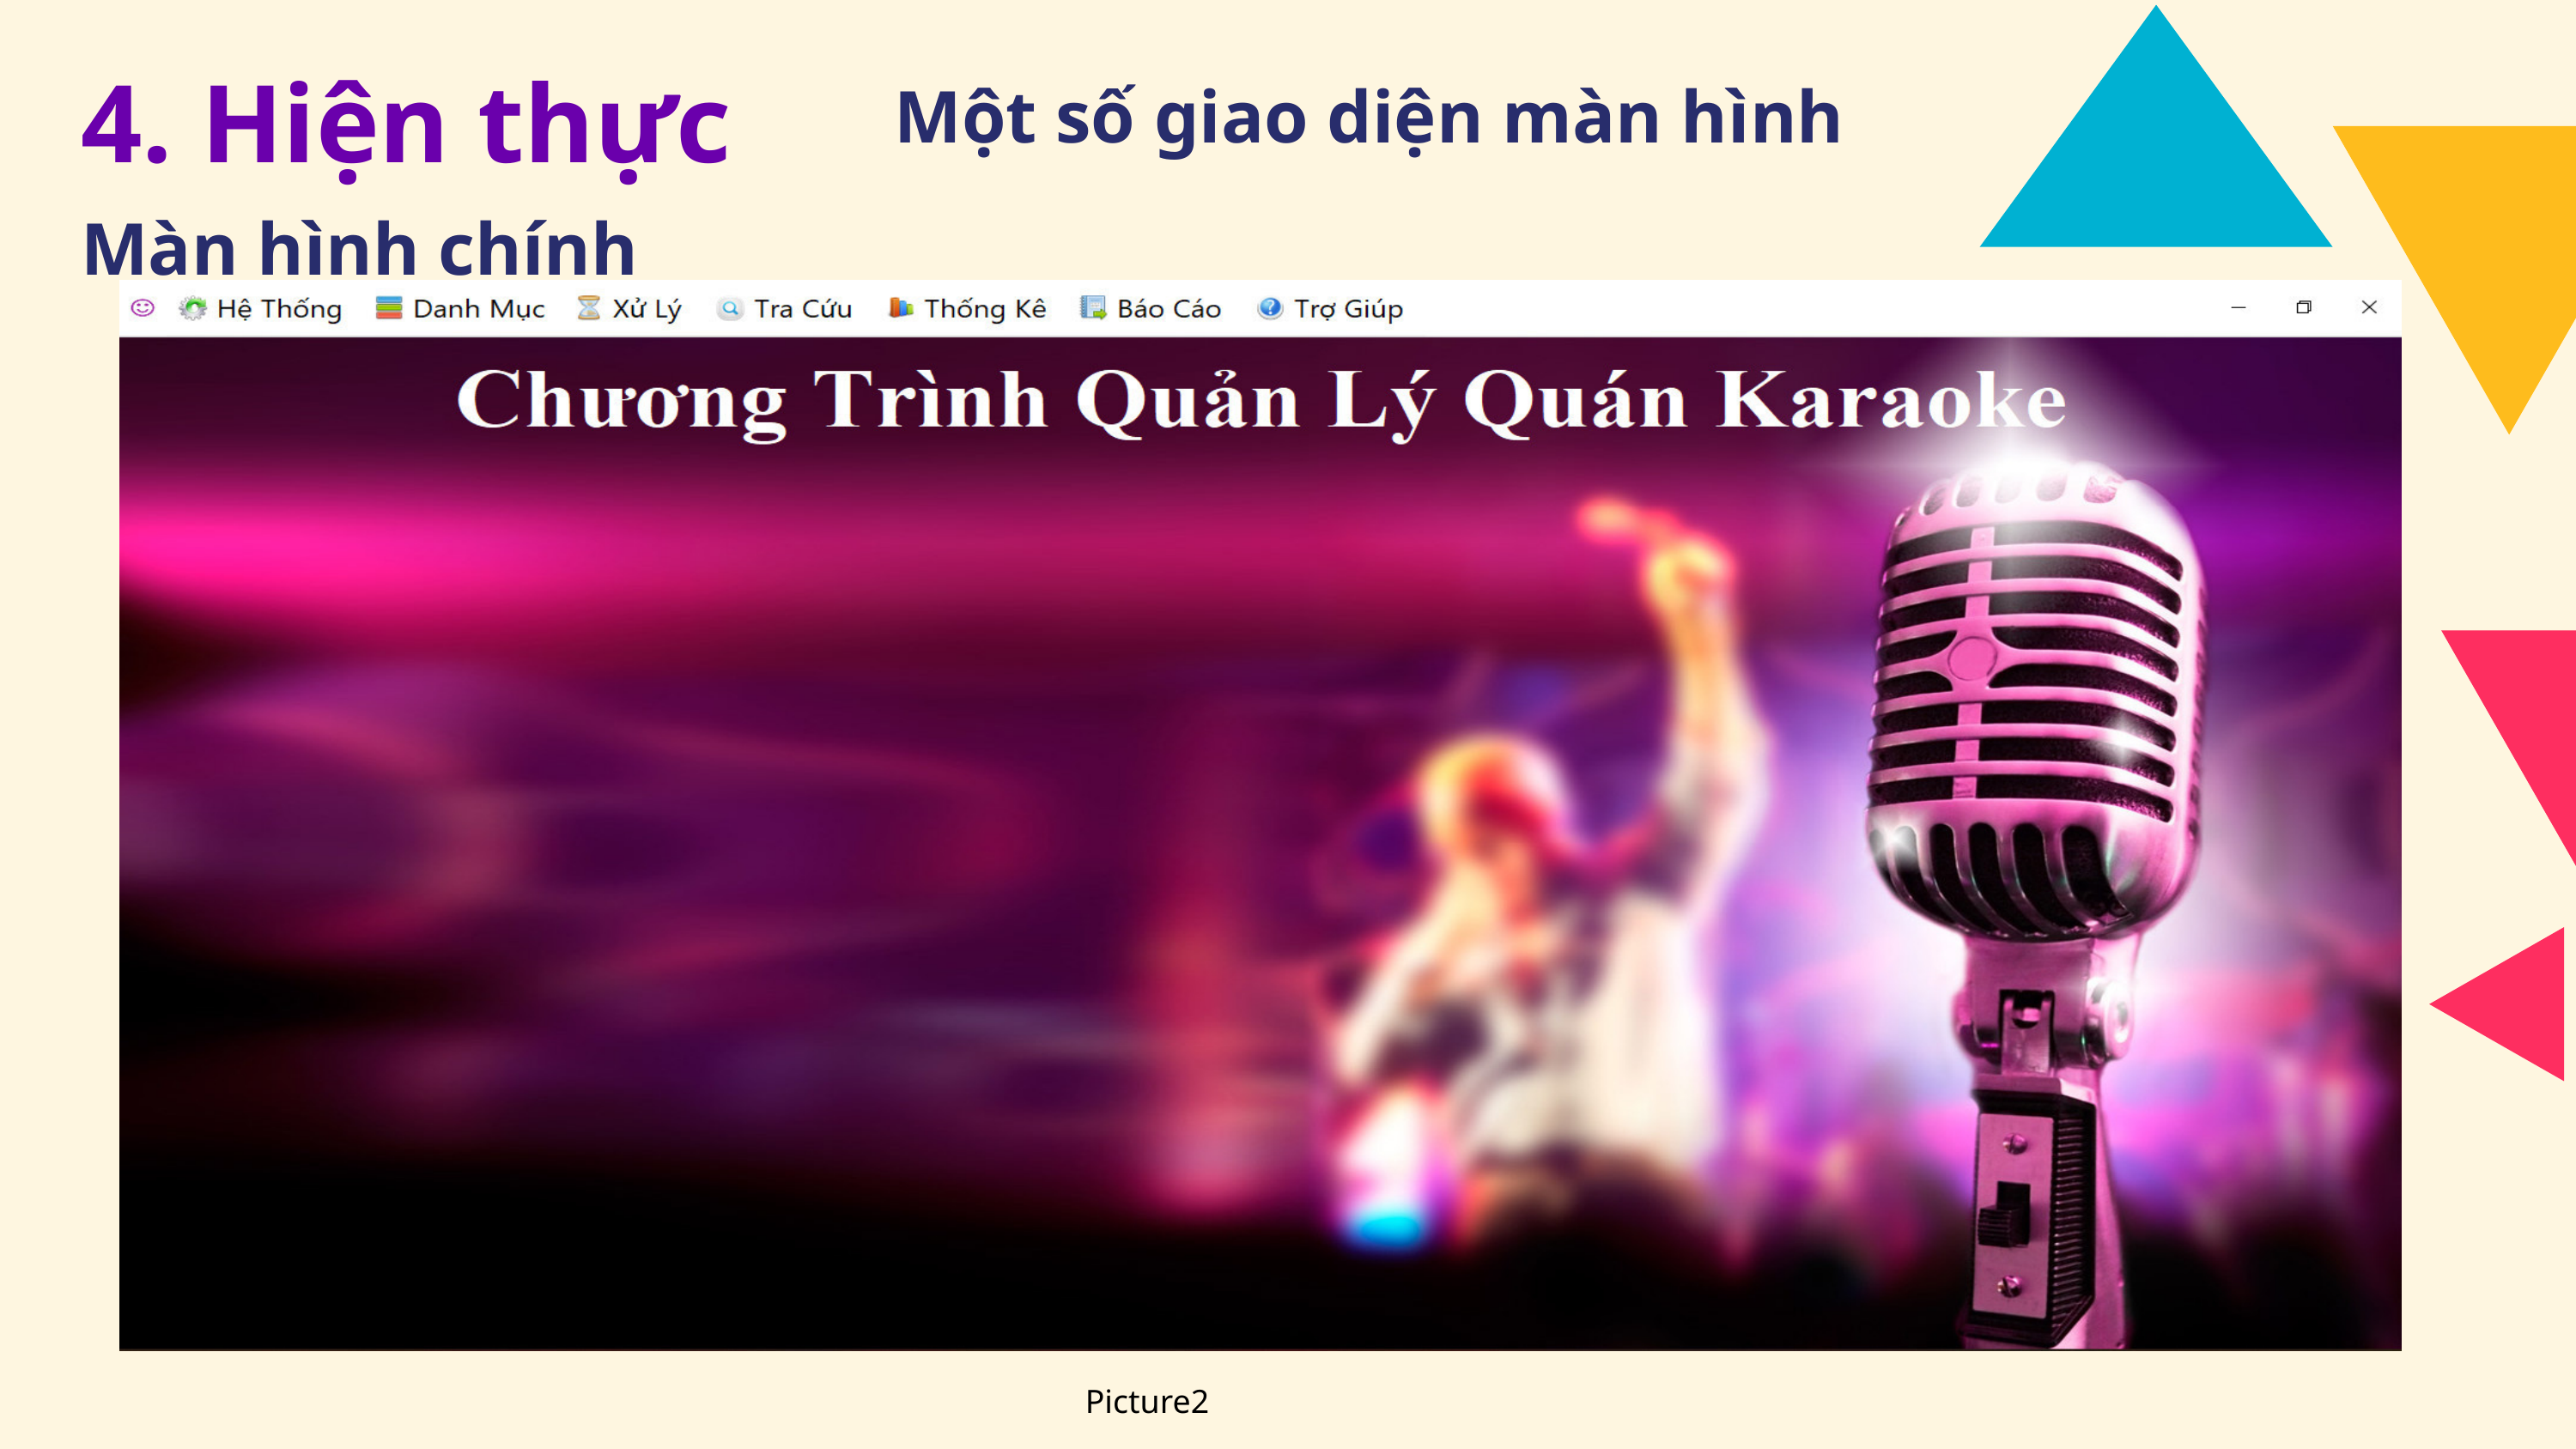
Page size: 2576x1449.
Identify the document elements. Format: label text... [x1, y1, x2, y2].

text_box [2419, 936, 2574, 1072]
text_box Picture2 [1072, 1374, 1261, 1427]
text_box Màn hình chính [0, 179, 1288, 295]
text_box 4. Hiện thực [0, 23, 858, 179]
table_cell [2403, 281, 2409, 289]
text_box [2332, 125, 2576, 435]
picture [119, 279, 2403, 1351]
text_box Một số giao diện màn hình [813, 47, 1975, 164]
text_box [1979, 4, 2333, 247]
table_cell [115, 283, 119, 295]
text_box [2440, 630, 2576, 937]
